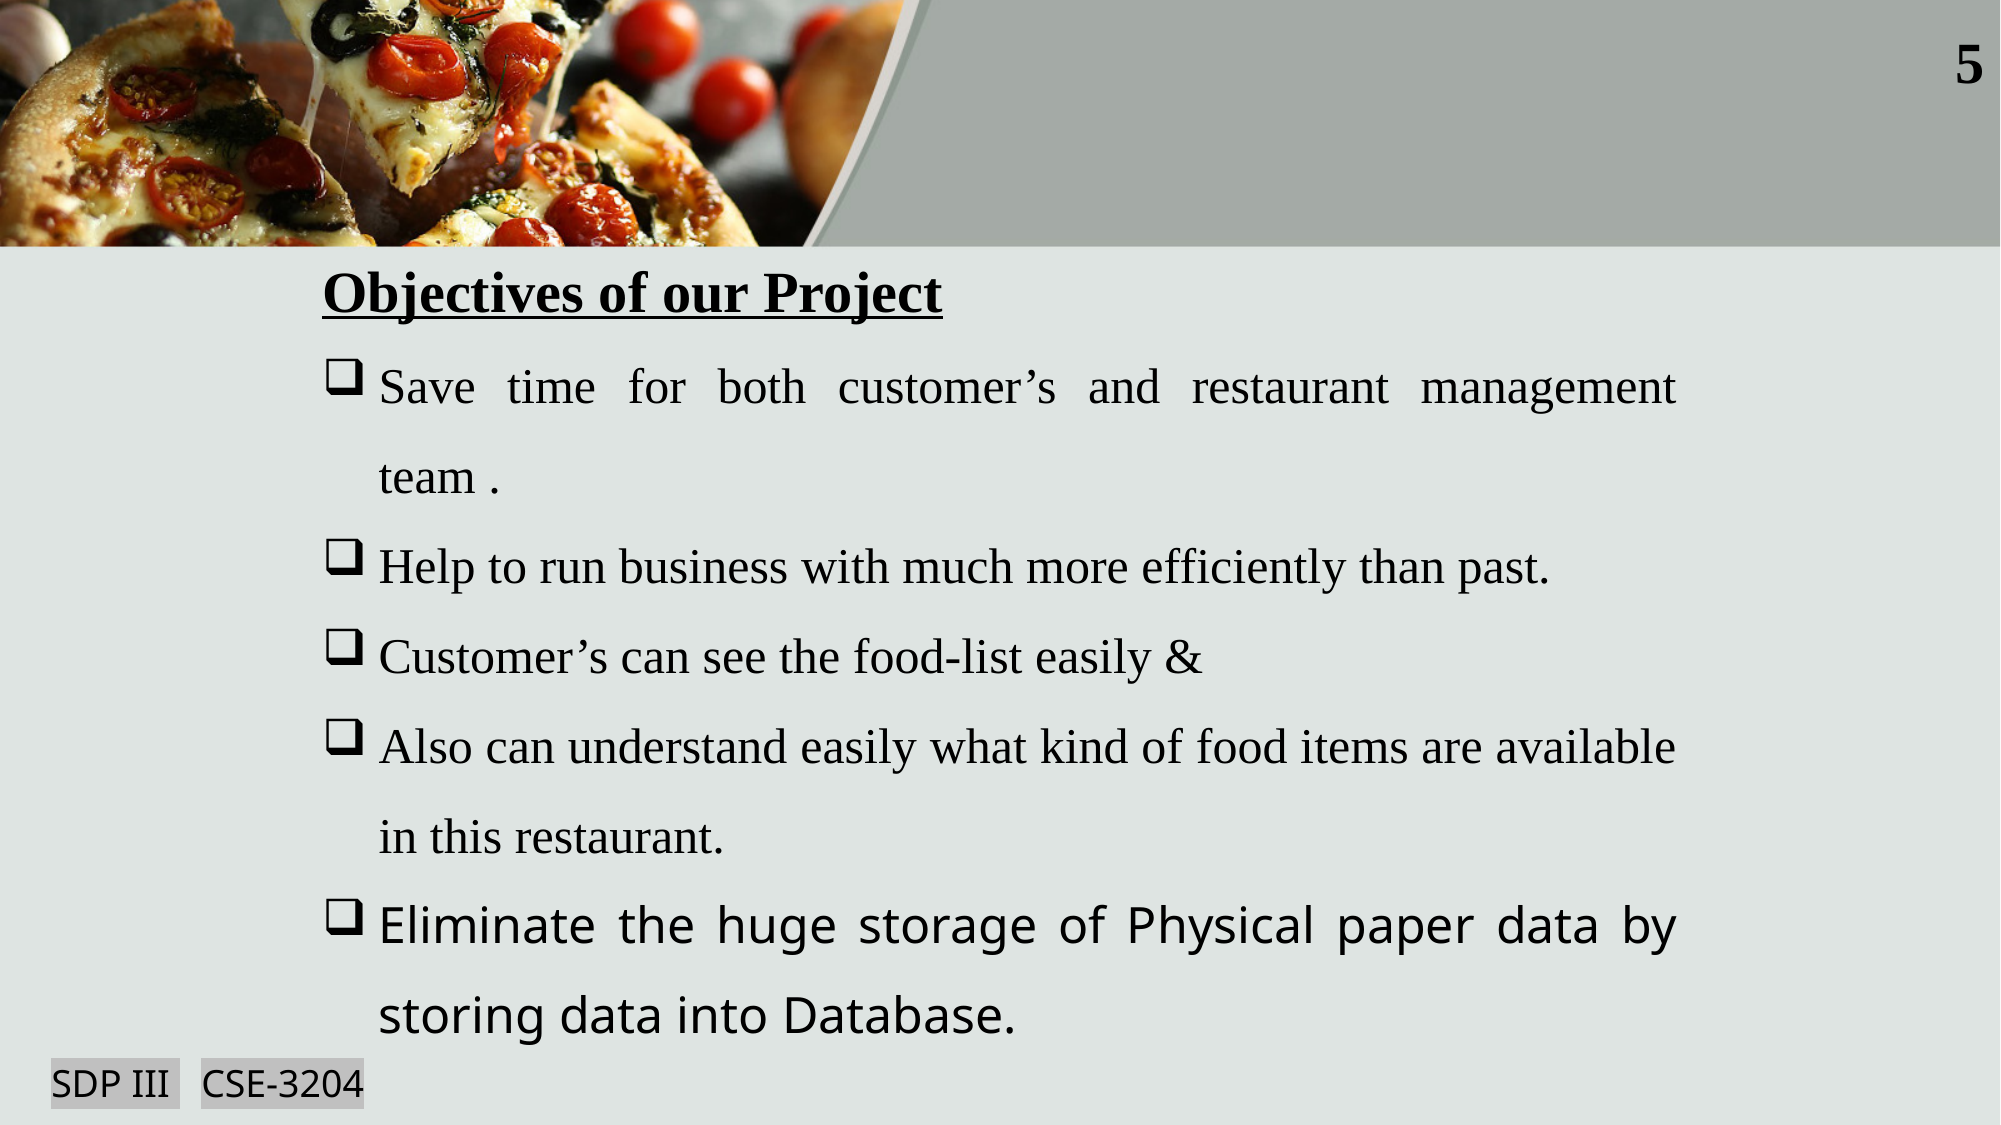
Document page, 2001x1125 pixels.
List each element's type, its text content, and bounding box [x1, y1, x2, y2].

text_box Objectives of our Project Save time for both customer’s and restaurant management team . Help to run business with much more efficiently than past. Customer’s can see the food-list easily & Also can understand easily what kind of food items are available in this restaurant. Eliminate the huge storage of Physical paper data by storing data into Database. [307, 211, 1693, 1052]
picture [0, 0, 2001, 1125]
text_box SDP III CSE-3204 [36, 1053, 1047, 1113]
slide_number 5 [1866, 13, 2000, 108]
